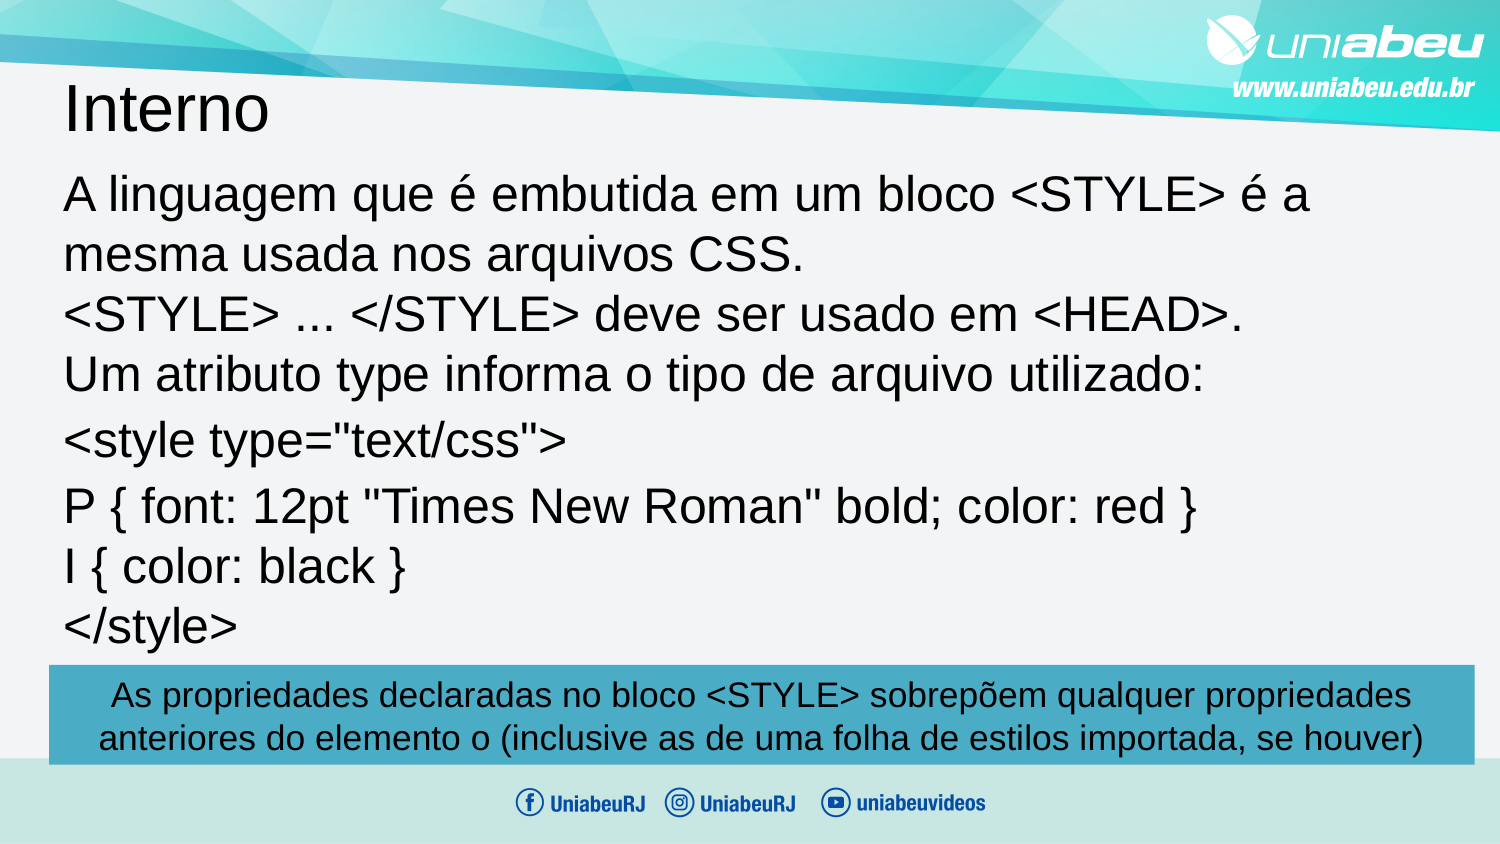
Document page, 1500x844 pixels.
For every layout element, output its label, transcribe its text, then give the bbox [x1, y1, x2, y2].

text_box A linguagem que é embutida em um bloco <STYLE> é a mesma usada nos arquivos CSS. <STYLE> ... </STYLE> deve ser usado em <HEAD>. Um atributo type informa o tipo de arquivo utilizado: <style type="text/css"> P { font: 12pt "Times New Roman" bold; color: red } I { color: black } </style> [49, 153, 1451, 664]
picture [0, 0, 1500, 844]
text_box As propriedades declaradas no bloco <STYLE> sobrepõem qualquer propriedades anteriores do elemento o (inclusive as de uma folha de estilos importada, se houver) [49, 664, 1475, 765]
text_box Interno [49, 34, 1399, 153]
